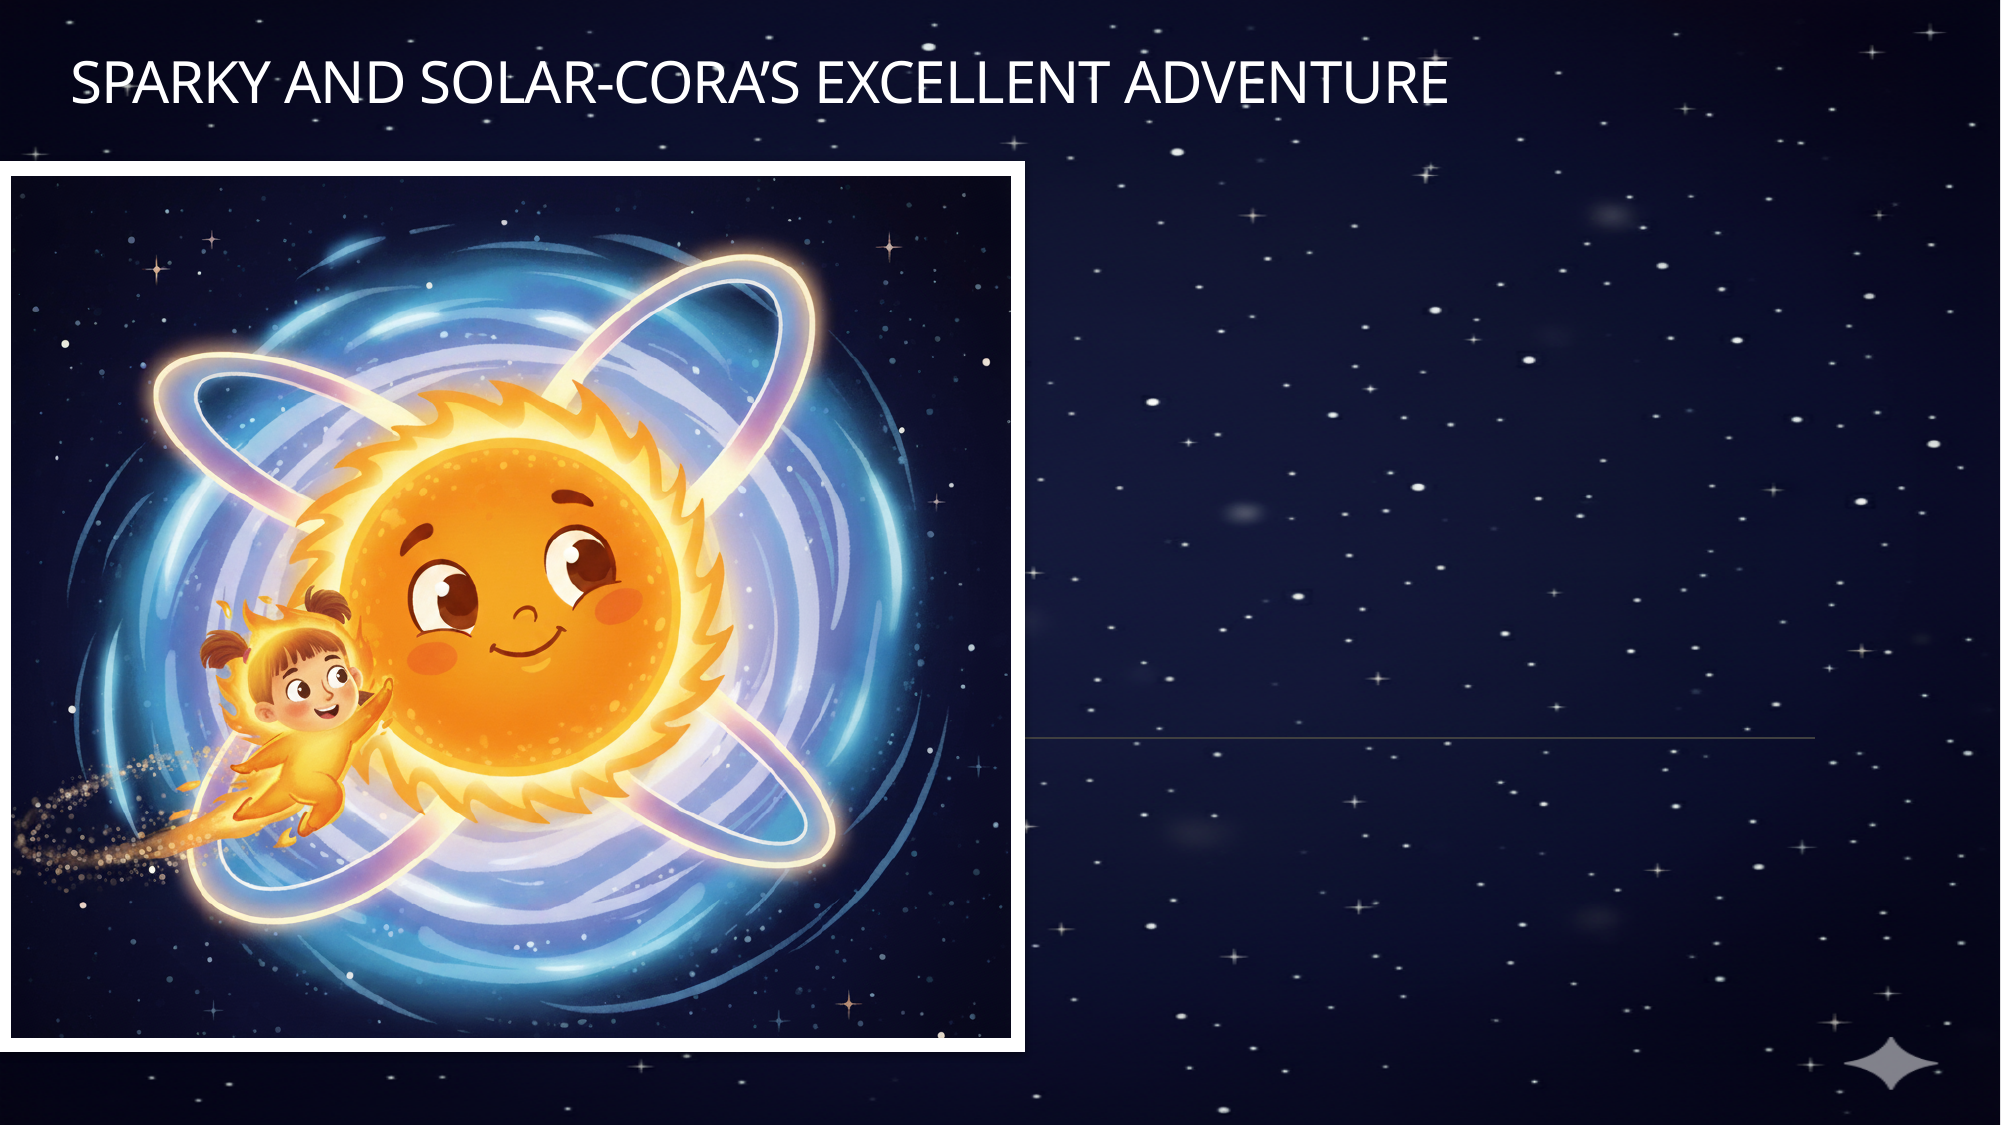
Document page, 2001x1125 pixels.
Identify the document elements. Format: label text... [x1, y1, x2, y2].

title SPARKY AND SOLAR-CORA’S EXCELLENT ADVENTURE [55, 13, 2000, 124]
picture [10, 174, 1012, 1039]
text_box [0, 0, 2000, 1125]
